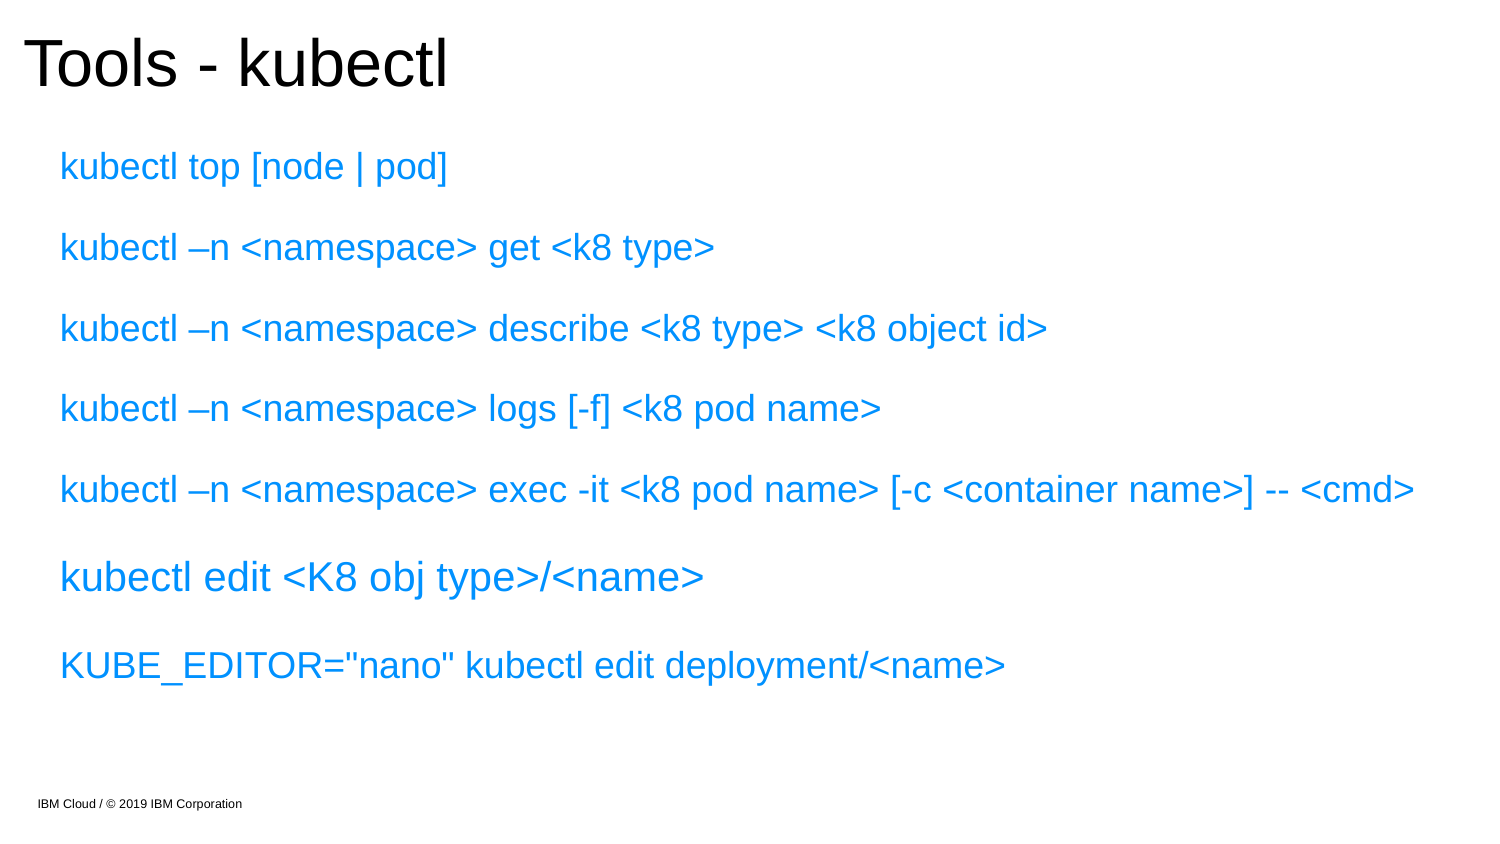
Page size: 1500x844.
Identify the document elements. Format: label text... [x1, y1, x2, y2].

title Tools - kubectl [23, 29, 563, 97]
footer IBM Cloud / © 2019 IBM Corporation [37, 791, 1088, 815]
text_box kubectl top [node | pod] kubectl –n <namespace> get <k8 type> kubectl –n <namespace> describe <k8 type> <k8 object id> kubectl –n <namespace> logs [-f] <k8 pod name> kubectl –n <namespace> exec -it <k8 pod name> [-c <container name>] -- <cmd> kubectl edit <K8 obj type>/<name> KUBE_EDITOR="nano" kubectl edit deployment/<name> [59, 146, 1429, 701]
